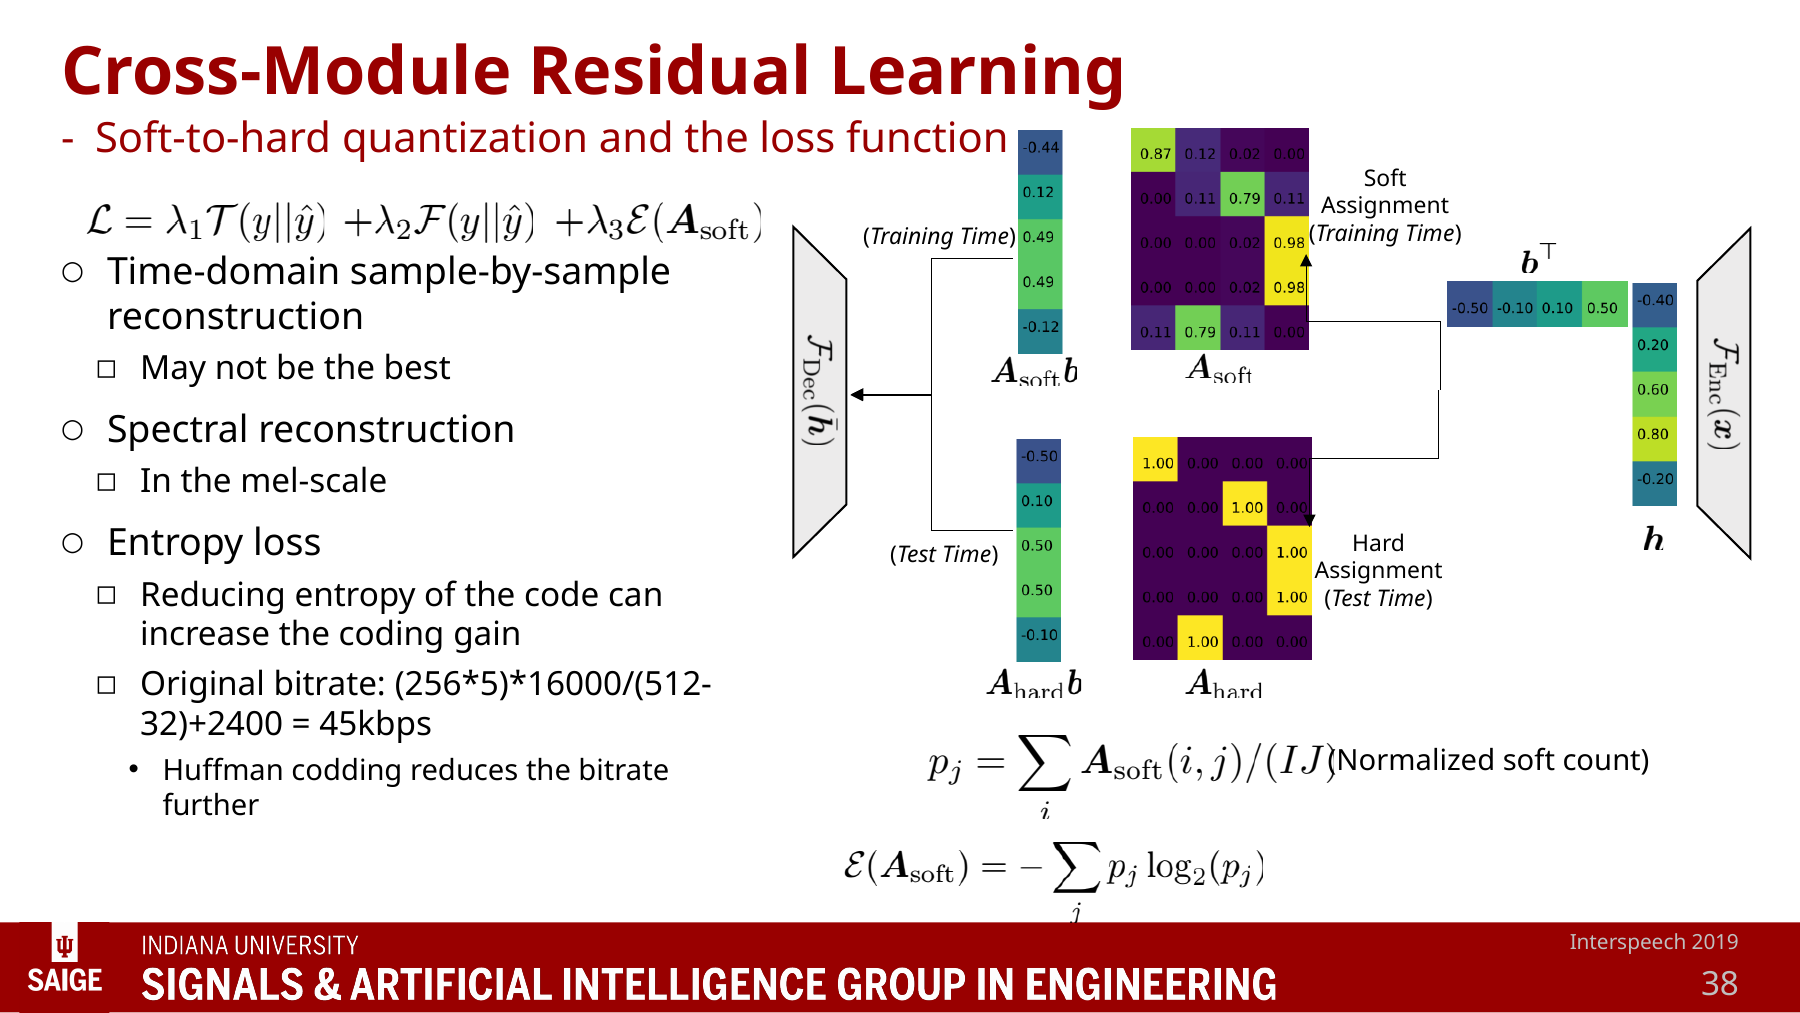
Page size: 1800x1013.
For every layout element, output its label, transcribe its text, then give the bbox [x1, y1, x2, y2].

list Soft-to-hard quantization and the loss function [46, 115, 1754, 164]
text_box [793, 127, 1077, 558]
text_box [1470, 242, 1627, 332]
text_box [850, 394, 1082, 698]
picture [129, 841, 1276, 1013]
title Cross-Module Residual Learning [46, 33, 1754, 112]
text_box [1131, 390, 1451, 698]
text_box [1627, 228, 1751, 559]
picture [344, 202, 533, 244]
picture [927, 734, 1334, 819]
picture [556, 202, 761, 244]
list Time-domain sample-by-sample reconstruction May not be the best Spectral reconstruction In the mel-scale Entropy loss Reducing entropy of the code can increase the coding gain Original bitrate: (256*5)*16000/(512-32)+2400 = 45kbps Huffman codding reduces the bitrate further [46, 175, 771, 917]
slide_number 38 [1663, 963, 1754, 1007]
list Interspeech 2019 [432, 926, 1754, 960]
picture [86, 202, 325, 244]
text_box (Normalized soft count) [1334, 734, 1665, 784]
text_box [1129, 126, 1470, 390]
